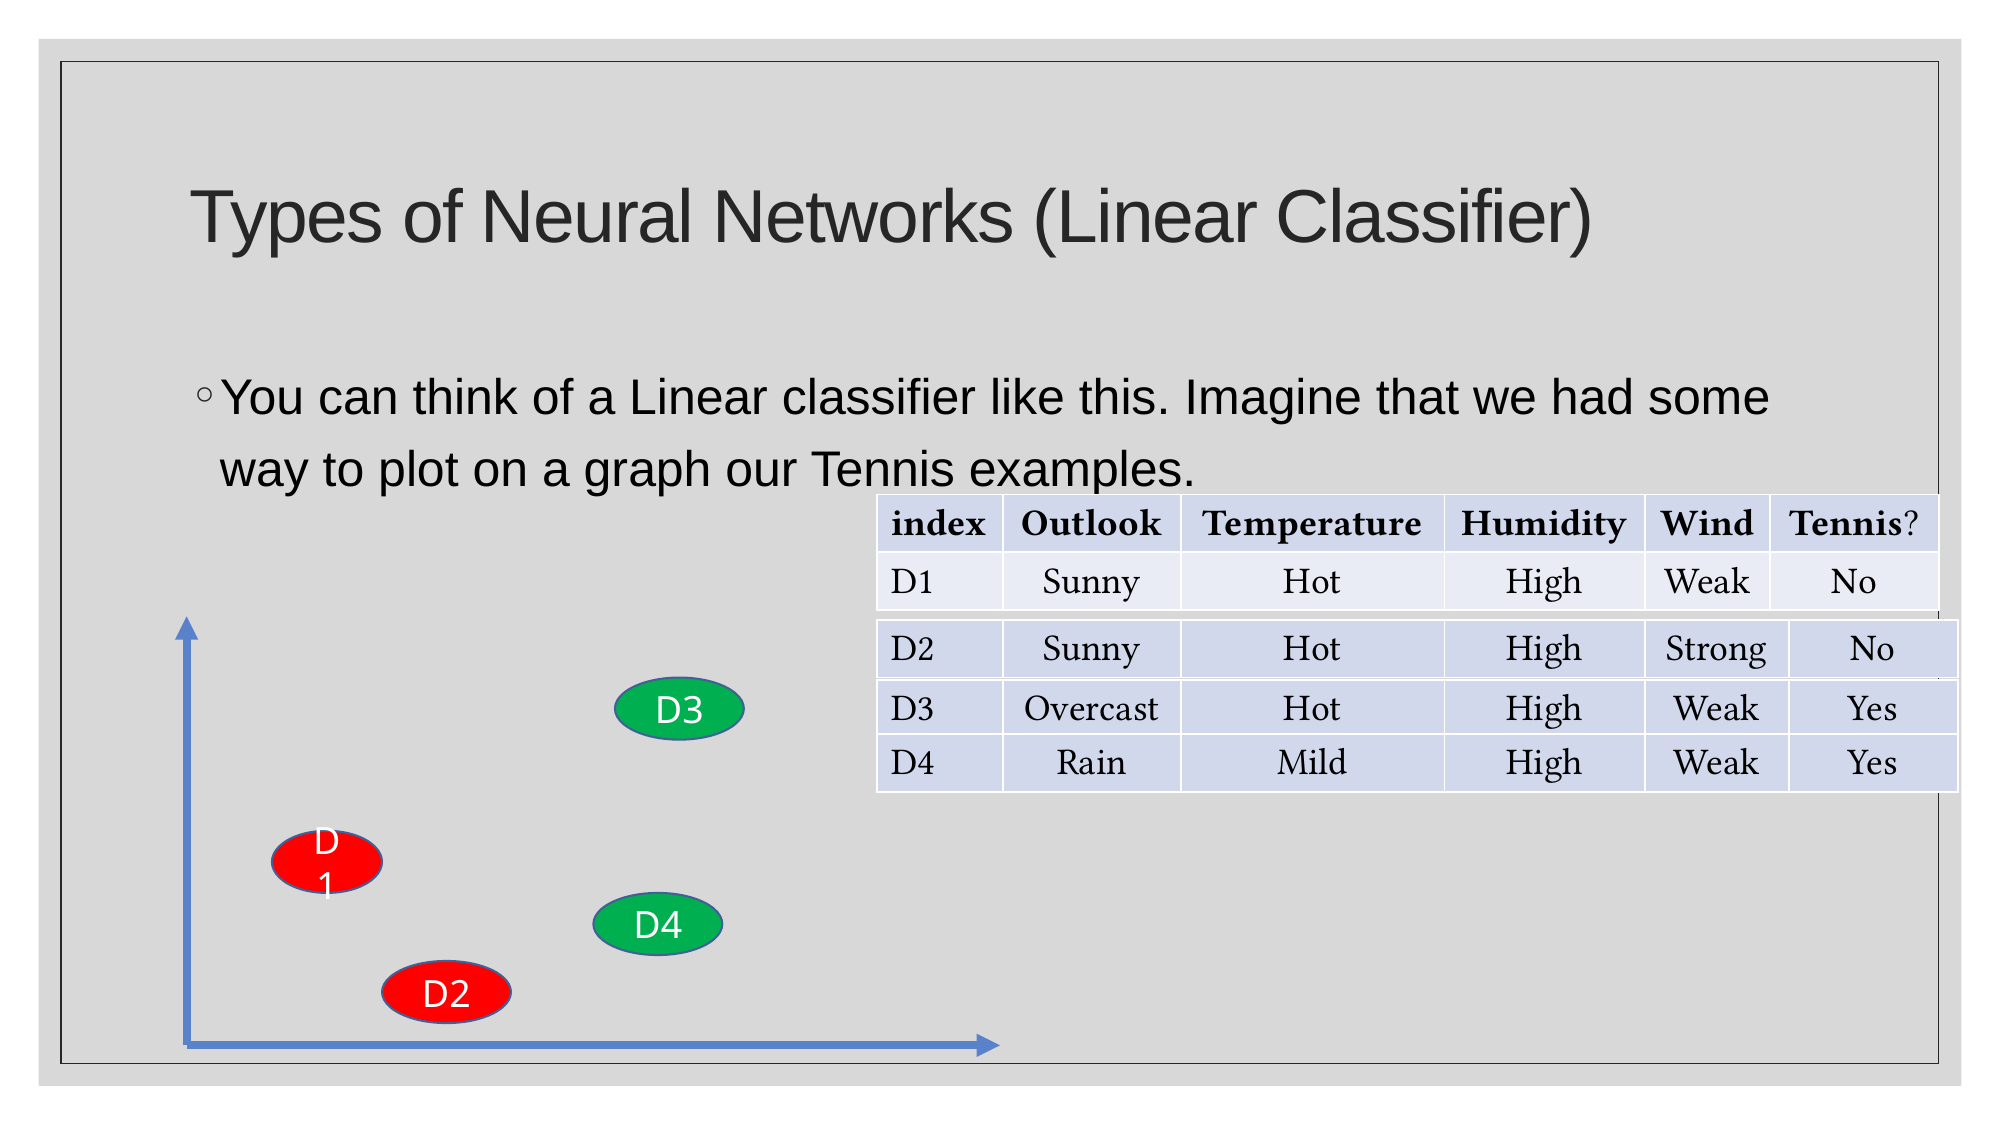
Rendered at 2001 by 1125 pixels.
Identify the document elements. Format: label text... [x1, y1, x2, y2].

table_header Sunny [1004, 621, 1180, 677]
table_header D3 [878, 681, 1002, 733]
table_header index [878, 495, 1002, 551]
table_header Yes [1790, 735, 1957, 791]
table_cell High [1445, 553, 1644, 609]
table_header Strong [1646, 621, 1788, 677]
text_box D3 [613, 676, 745, 741]
table_header Wind [1646, 495, 1769, 551]
table_header Humidity [1445, 495, 1644, 551]
table_header High [1445, 681, 1644, 733]
list You can think of a Linear classifier like this. Imagine that we had some way to plot on a graph our Tennis examples. [174, 345, 1825, 977]
table_header Rain [1004, 735, 1180, 791]
title Types of Neural Networks (Linear Classifier) [174, 105, 1825, 331]
table_header Weak [1646, 735, 1788, 791]
table_header Tennis? [1771, 495, 1938, 551]
table_header Mild [1182, 735, 1444, 791]
table_header Overcast [1004, 681, 1180, 733]
text_box D1 [270, 829, 384, 894]
table_header No [1790, 621, 1957, 677]
text_box D4 [592, 891, 724, 957]
table_header Outlook [1004, 495, 1180, 551]
table_header Weak [1646, 681, 1788, 733]
table_cell Sunny [1004, 553, 1180, 609]
table_header Hot [1182, 621, 1444, 677]
table_header Temperature [1182, 495, 1444, 551]
table_header D2 [878, 621, 1002, 677]
table_cell Hot [1182, 553, 1444, 609]
table_header Yes [1790, 681, 1957, 733]
table_header High [1445, 735, 1644, 791]
table_cell No [1771, 553, 1938, 609]
text_box D2 [381, 959, 512, 1025]
table_cell Weak [1646, 553, 1769, 609]
table_header High [1445, 621, 1644, 677]
table_header D4 [878, 735, 1002, 791]
table_cell D1 [878, 553, 1002, 609]
table_header Hot [1182, 681, 1444, 733]
